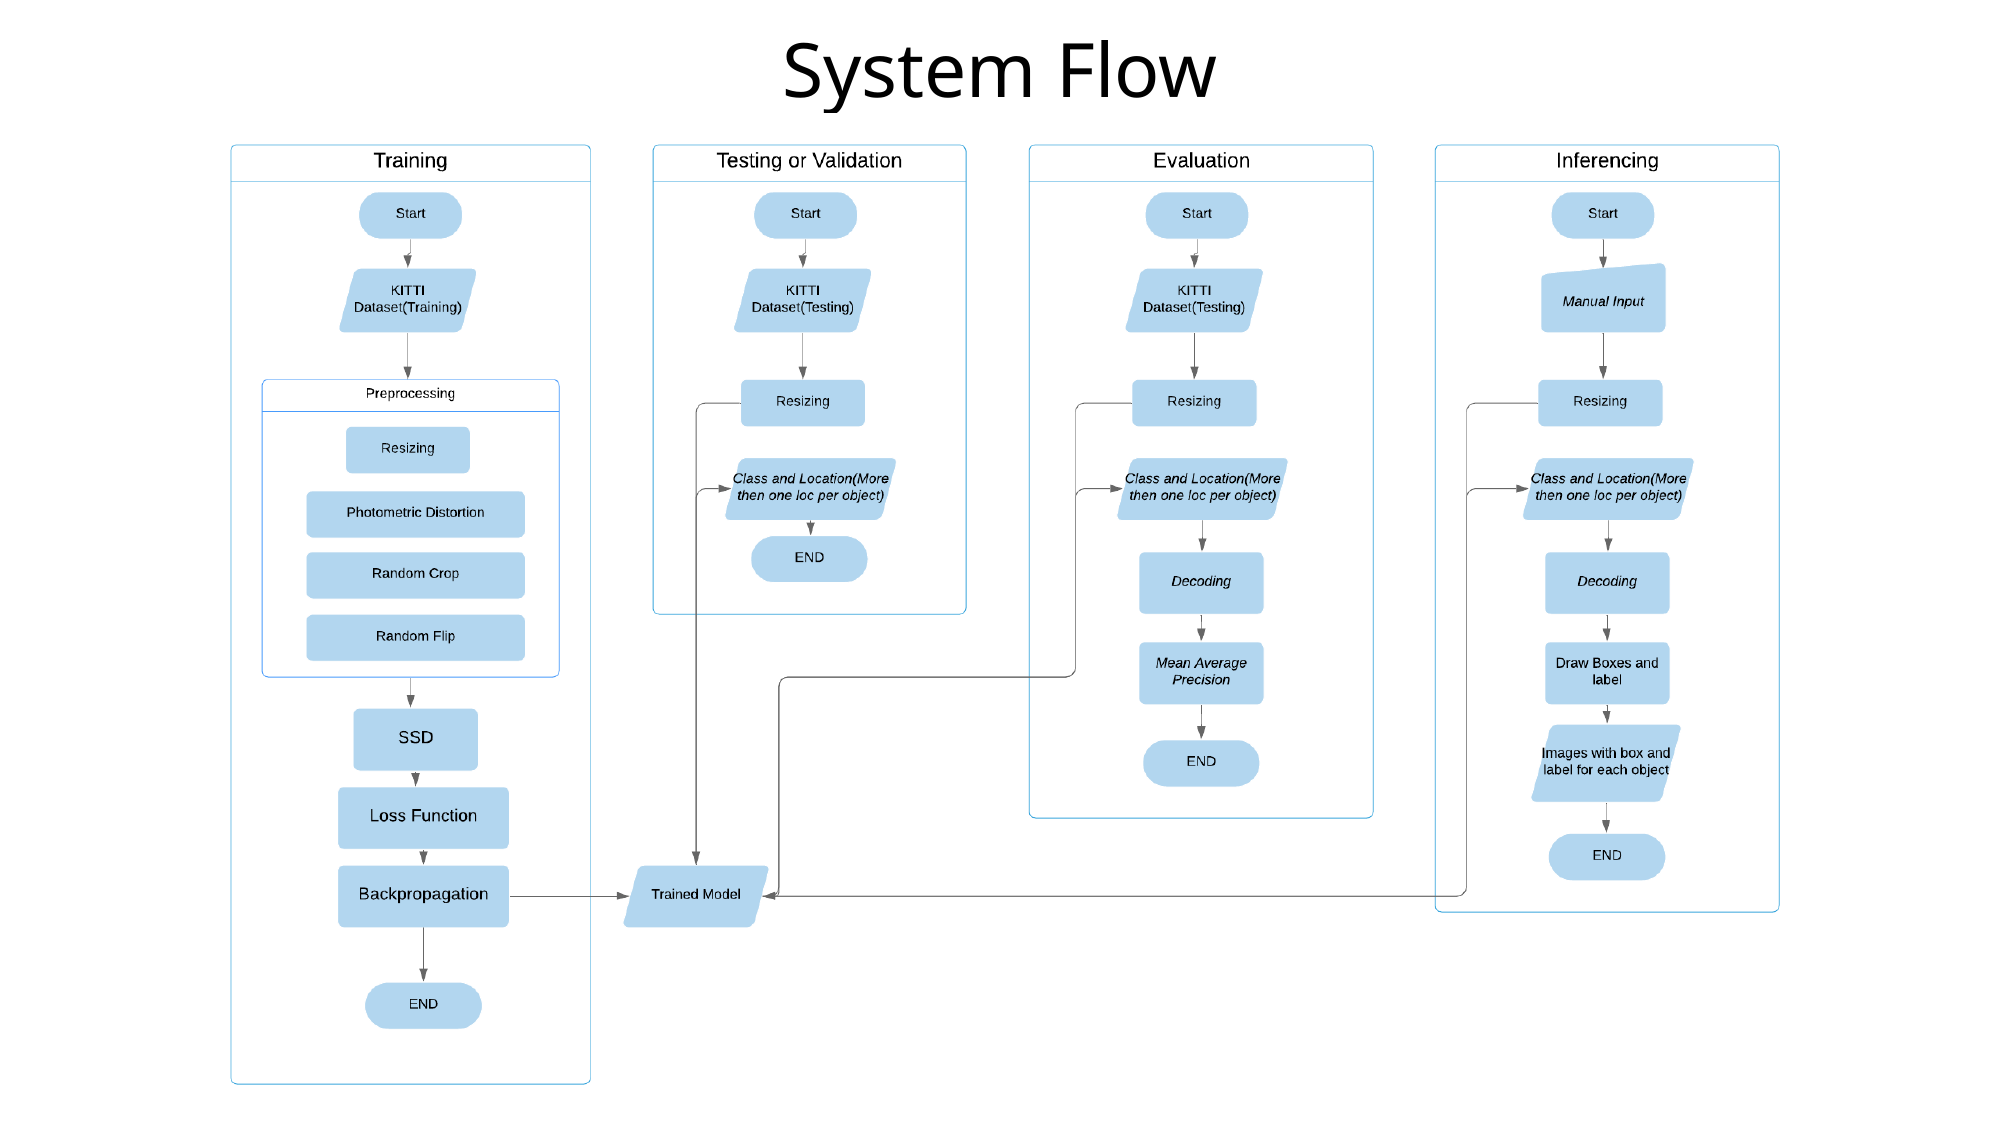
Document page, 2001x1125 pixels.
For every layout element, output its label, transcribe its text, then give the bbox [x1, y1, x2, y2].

picture [199, 113, 1811, 1115]
title System Flow [199, 27, 1801, 113]
